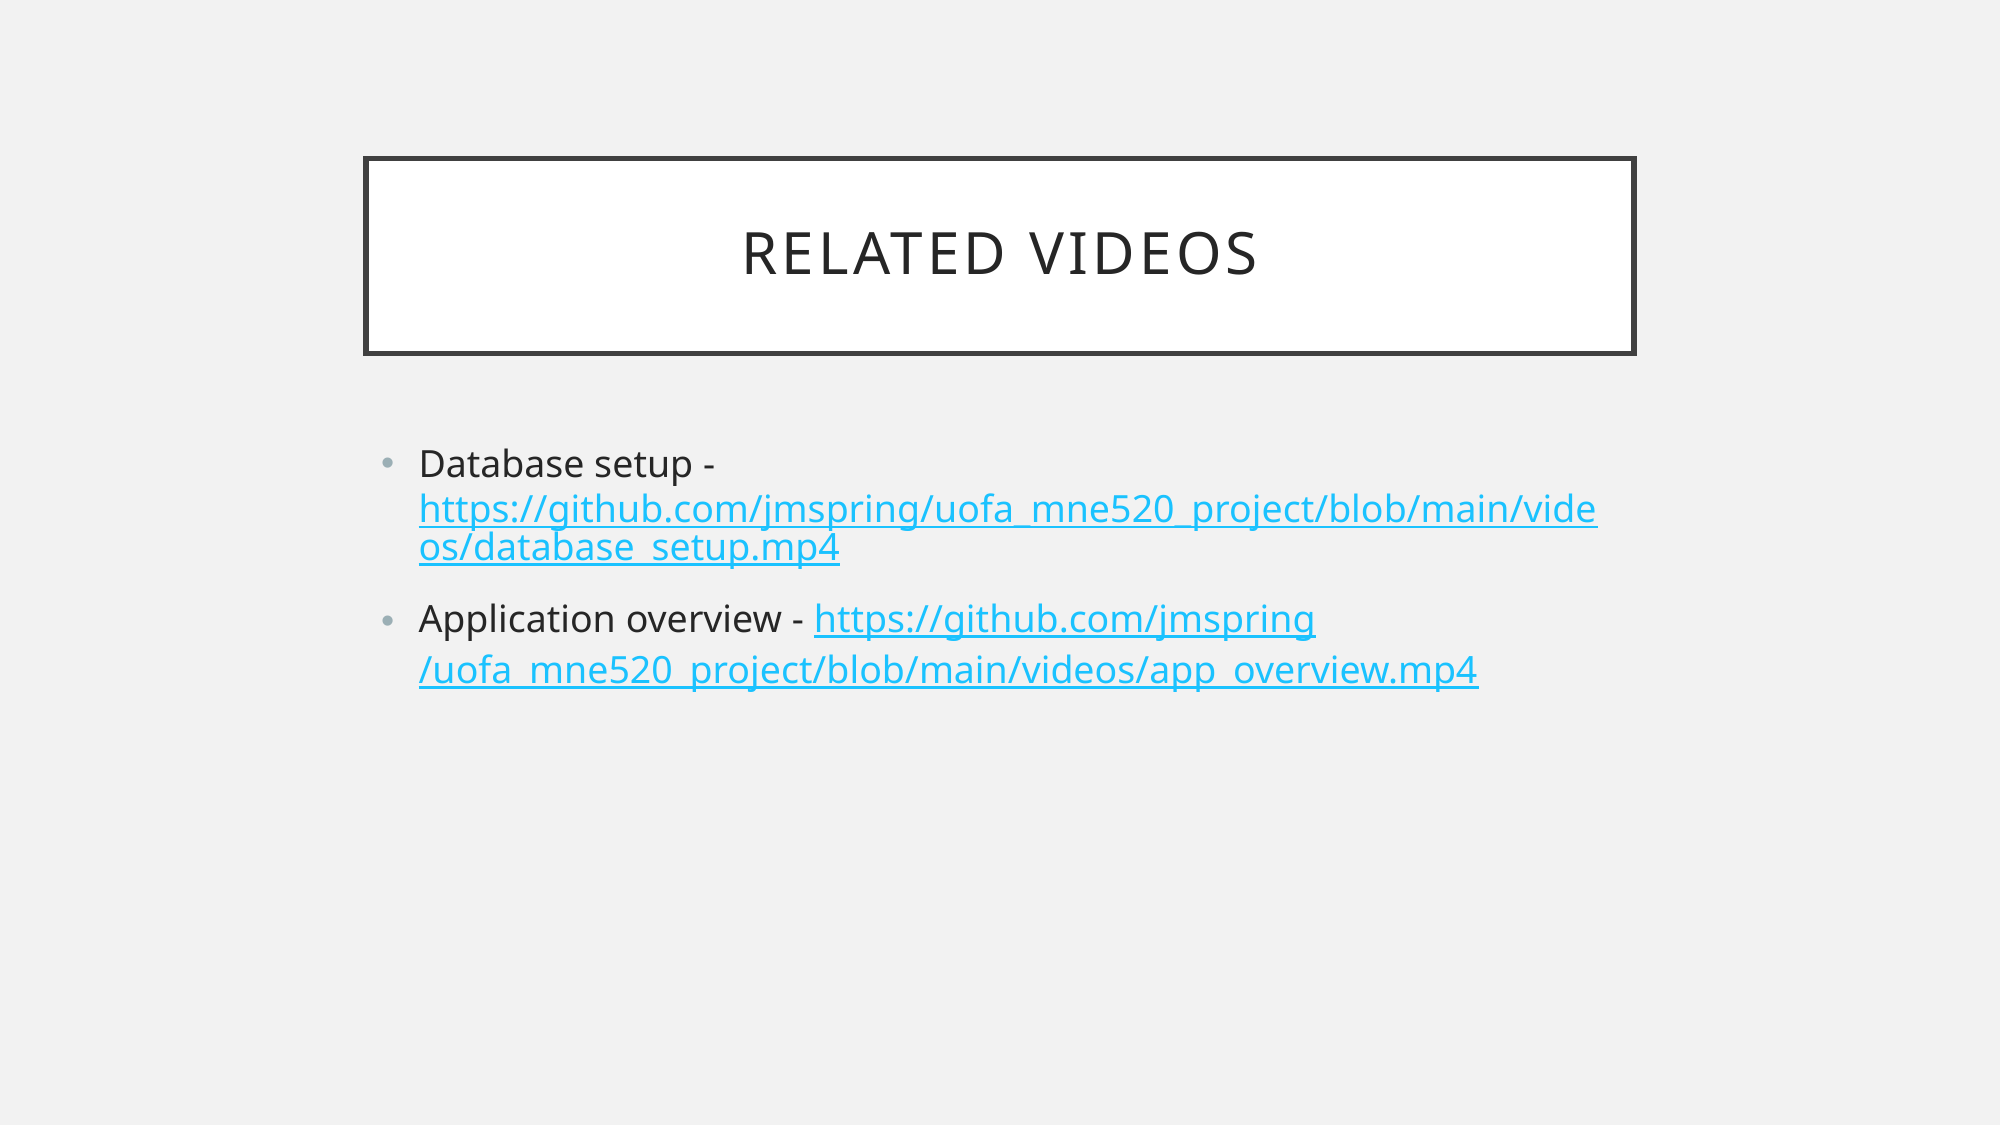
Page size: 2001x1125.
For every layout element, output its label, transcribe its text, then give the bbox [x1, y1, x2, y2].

list Database setup - https://github.com/jmspring/uofa_mne520_project/blob/main/videos/database_setup.mp4 Application overview - https://github.com/jmspring/uofa_mne520_project/blob/main/videos/app_overview.mp4 [366, 432, 1634, 942]
title Related videos [363, 156, 1637, 356]
